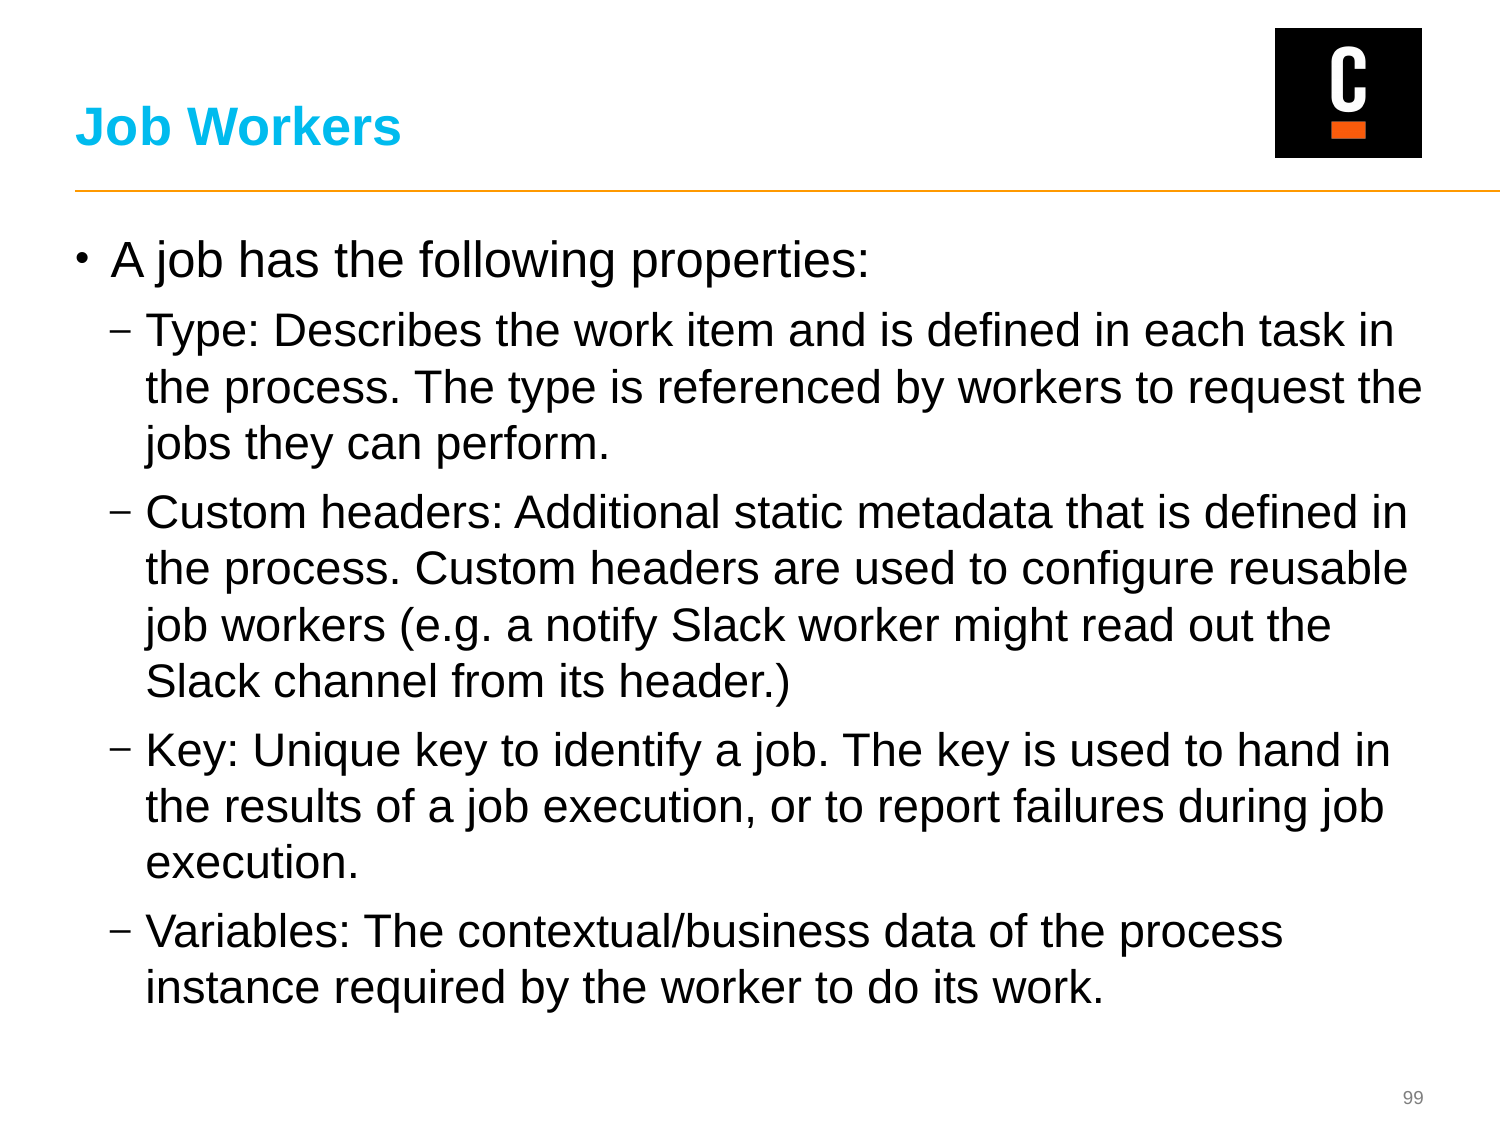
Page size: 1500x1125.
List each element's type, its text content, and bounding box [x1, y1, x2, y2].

list A job has the following properties: Type: Describes the work item and is defined in each task in the process. The type is referenced by workers to request the jobs they can perform. Custom headers: Additional static metadata that is defined in the process. Custom headers are used to configure reusable job workers (e.g. a notify Slack worker might read out the Slack channel from its header.) Key: Unique key to identify a job. The key is used to hand in the results of a job execution, or to report failures during job execution. Variables: The contextual/business data of the process instance required by the worker to do its work. [75, 226, 1425, 1018]
title Job Workers [75, 27, 1422, 157]
